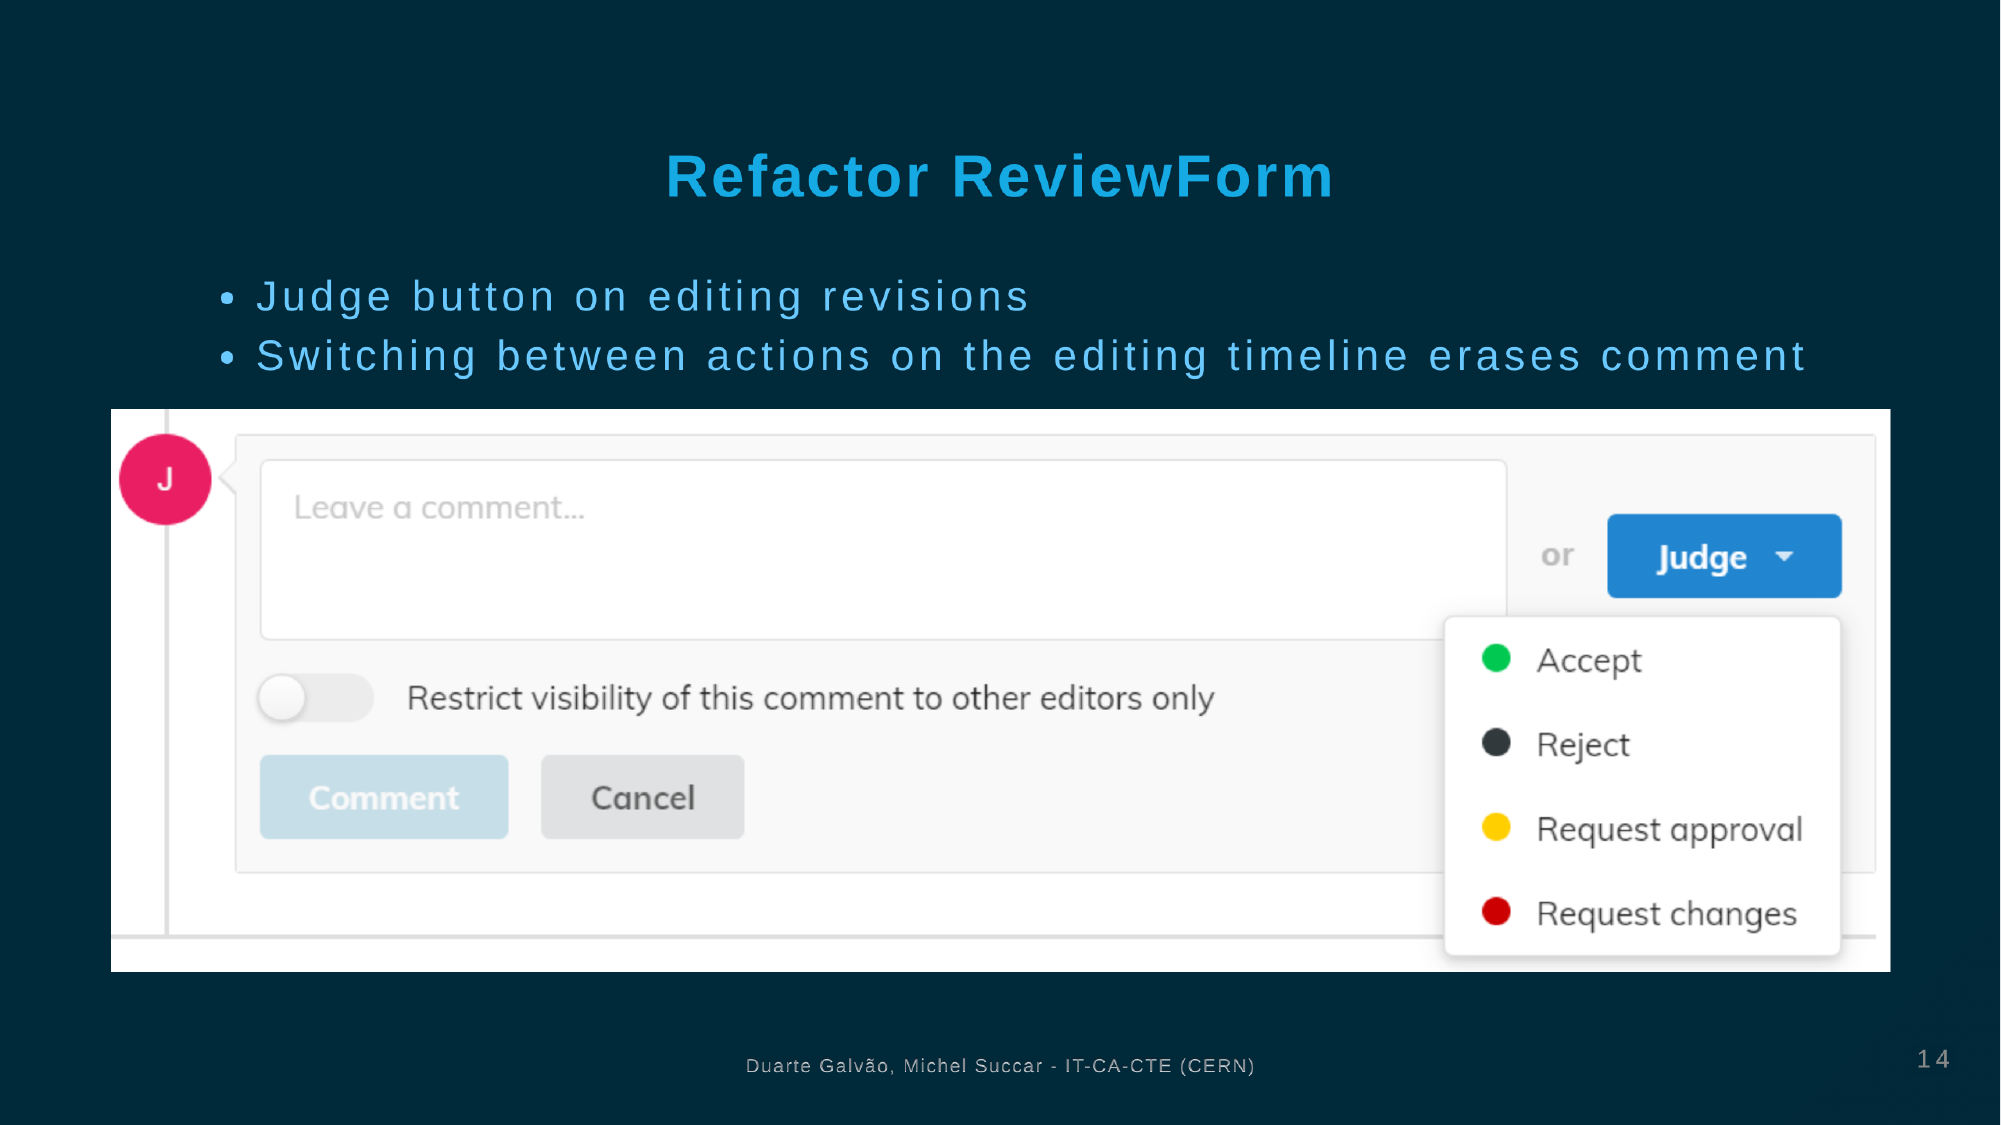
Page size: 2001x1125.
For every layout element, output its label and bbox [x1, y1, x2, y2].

picture [486, 284, 496, 310]
picture [340, 343, 350, 370]
picture [782, 289, 798, 319]
picture [1793, 343, 1803, 370]
picture [258, 282, 274, 310]
picture [1128, 166, 1170, 195]
picture [1084, 348, 1096, 370]
picture [981, 289, 987, 310]
picture [1313, 165, 1329, 195]
picture [1664, 347, 1675, 369]
picture [1737, 347, 1756, 370]
picture [555, 344, 564, 370]
picture [1056, 347, 1074, 370]
picture [534, 289, 539, 310]
picture [802, 1061, 809, 1072]
picture [952, 288, 971, 310]
picture [1281, 347, 1291, 369]
picture [1125, 343, 1135, 370]
picture [1164, 347, 1175, 369]
picture [1431, 347, 1449, 370]
picture [1478, 347, 1497, 370]
picture [752, 289, 757, 310]
picture [1364, 347, 1376, 369]
picture [613, 288, 623, 310]
picture [1658, 348, 1662, 369]
picture [577, 288, 596, 310]
picture [369, 288, 388, 310]
picture [1205, 1058, 1214, 1071]
picture [1025, 1061, 1032, 1071]
picture [1698, 348, 1702, 369]
picture [1093, 165, 1119, 196]
picture [1919, 1050, 1929, 1067]
picture [1189, 1058, 1199, 1072]
picture [1001, 165, 1027, 196]
picture [965, 343, 975, 370]
picture [1937, 1050, 1948, 1067]
picture [636, 347, 655, 370]
picture [1011, 347, 1030, 370]
picture [912, 288, 929, 310]
picture [358, 347, 374, 370]
picture [829, 347, 841, 369]
picture [1767, 348, 1771, 369]
picture [1307, 365, 1319, 370]
picture [1218, 165, 1248, 196]
picture [1704, 347, 1715, 369]
picture [951, 1061, 959, 1069]
picture [750, 155, 766, 195]
picture [384, 340, 389, 369]
picture [1132, 1058, 1140, 1063]
picture [606, 289, 610, 310]
picture [794, 347, 813, 370]
picture [1187, 348, 1203, 379]
picture [285, 289, 297, 310]
picture [956, 157, 990, 195]
picture [928, 347, 939, 369]
picture [923, 348, 927, 369]
picture [427, 348, 431, 369]
picture [1147, 1058, 1156, 1071]
picture [343, 289, 359, 319]
picture [715, 165, 741, 196]
picture [977, 1063, 986, 1072]
picture [500, 340, 518, 370]
picture [527, 347, 546, 370]
picture [1185, 348, 1198, 370]
picture [692, 280, 697, 310]
picture [869, 165, 899, 196]
picture [1268, 165, 1275, 171]
picture [1096, 340, 1102, 369]
picture [341, 288, 353, 310]
picture [571, 348, 600, 369]
picture [1259, 166, 1267, 195]
picture [893, 347, 912, 370]
picture [1180, 157, 1208, 195]
picture [312, 288, 325, 310]
picture [259, 341, 282, 370]
picture [1229, 343, 1239, 370]
picture [824, 348, 828, 369]
picture [709, 347, 729, 370]
picture [822, 1065, 832, 1072]
picture [1075, 166, 1081, 195]
picture [878, 1061, 886, 1072]
picture [608, 347, 626, 370]
picture [326, 280, 331, 310]
picture [650, 288, 669, 310]
picture [298, 289, 302, 310]
picture [826, 289, 830, 310]
picture [851, 348, 867, 370]
picture [1460, 347, 1470, 369]
picture [222, 293, 232, 303]
picture [290, 348, 318, 369]
picture [1009, 288, 1025, 310]
picture [504, 288, 522, 310]
picture [738, 347, 754, 370]
picture [939, 1059, 946, 1071]
picture [1262, 348, 1266, 369]
picture [670, 157, 704, 195]
picture [1561, 348, 1577, 370]
picture [1268, 347, 1279, 369]
picture [1603, 347, 1620, 370]
picture [911, 166, 918, 195]
picture [1717, 348, 1727, 369]
picture [845, 158, 861, 196]
picture [391, 347, 401, 369]
picture [991, 1063, 998, 1072]
picture [843, 288, 862, 310]
picture [540, 288, 550, 310]
picture [671, 347, 682, 369]
picture [1386, 347, 1405, 370]
picture [867, 1058, 874, 1072]
picture [1160, 1058, 1170, 1071]
picture [444, 289, 454, 310]
picture [810, 165, 836, 196]
picture [720, 284, 730, 310]
picture [984, 340, 1001, 369]
picture [871, 289, 889, 310]
picture [762, 344, 772, 370]
picture [456, 289, 460, 310]
picture [774, 165, 803, 196]
picture [415, 280, 433, 310]
picture [1359, 348, 1363, 369]
picture [780, 288, 792, 310]
picture [1158, 348, 1163, 369]
picture [775, 1061, 782, 1071]
picture [1506, 348, 1523, 370]
picture [988, 288, 998, 310]
picture [1629, 347, 1648, 370]
picture [454, 348, 466, 370]
picture [1036, 166, 1065, 195]
picture [837, 1061, 844, 1072]
picture [759, 288, 769, 310]
picture [1301, 347, 1320, 368]
picture [433, 347, 443, 369]
picture [469, 284, 479, 310]
picture [1286, 166, 1293, 195]
picture [1772, 347, 1784, 369]
picture [1677, 347, 1687, 369]
picture [456, 348, 472, 379]
picture [666, 348, 670, 369]
picture [1295, 165, 1312, 195]
picture [222, 352, 232, 363]
picture [112, 410, 1890, 971]
picture [1533, 347, 1551, 370]
picture [928, 1065, 934, 1072]
picture [678, 288, 691, 310]
